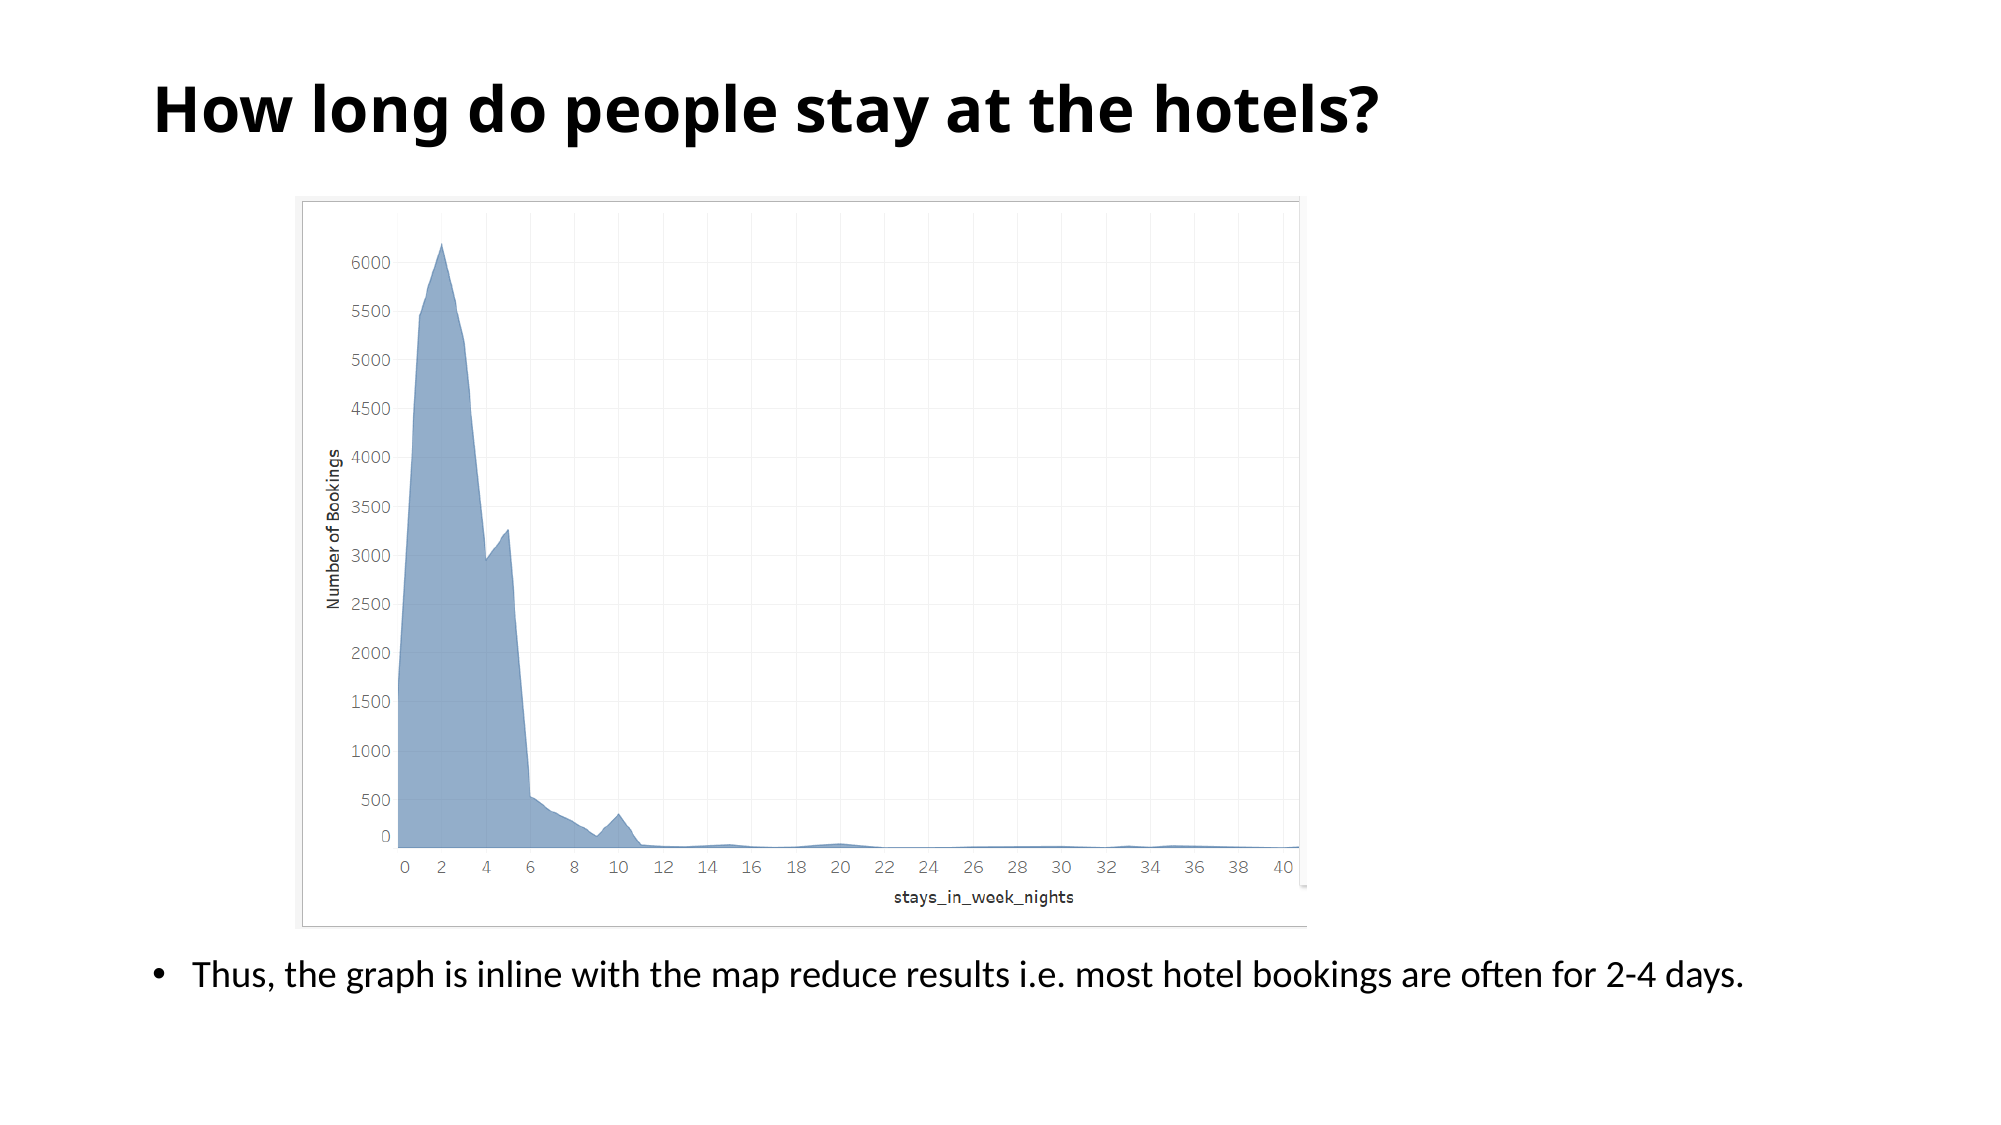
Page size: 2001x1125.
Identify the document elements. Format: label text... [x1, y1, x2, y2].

list Thus, the graph is inline with the map reduce results i.e. most hotel bookings are often for 2-4 days. [137, 947, 1863, 1014]
picture [295, 196, 1307, 929]
title How long do people stay at the hotels? [137, 69, 1863, 226]
